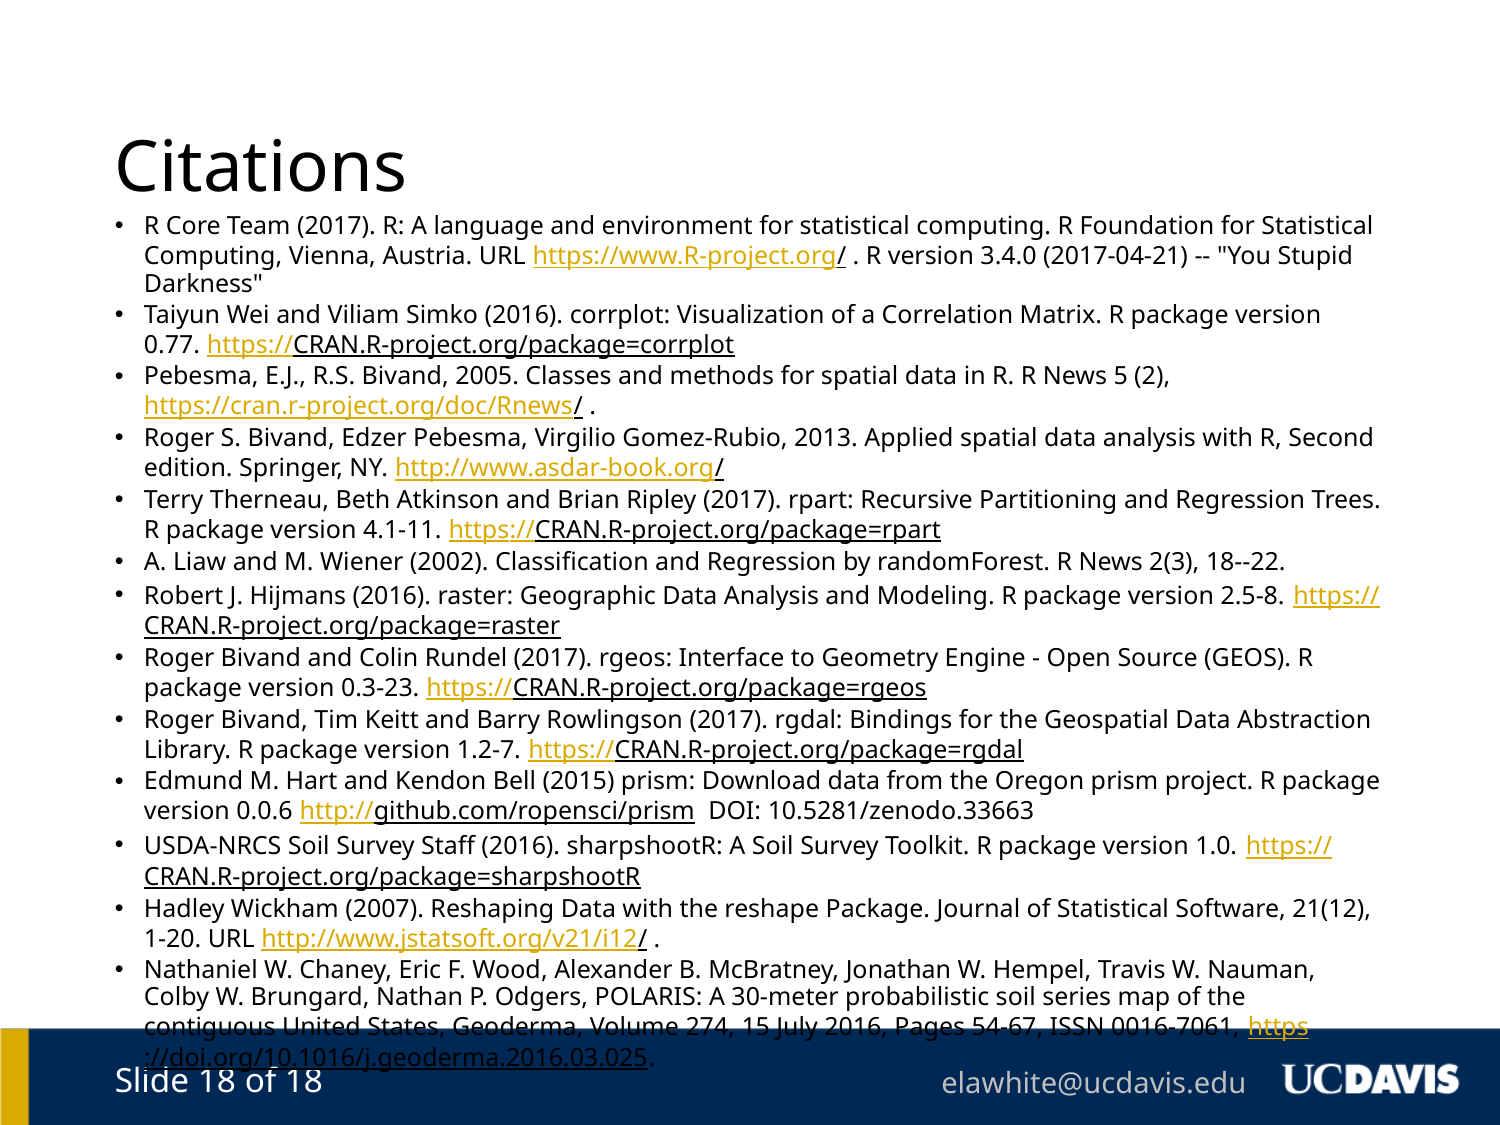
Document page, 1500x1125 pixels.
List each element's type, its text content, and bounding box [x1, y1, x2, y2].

picture [0, 1028, 1500, 1125]
title Citations [103, 59, 1397, 207]
list R Core Team (2017). R: A language and environment for statistical computing. R Foundation for Statistical Computing, Vienna, Austria. URL https://www.R-project.org/ . R version 3.4.0 (2017-04-21) -- "You Stupid Darkness" Taiyun Wei and Viliam Simko (2016). corrplot: Visualization of a Correlation Matrix. R package version 0.77. https://CRAN.R-project.org/package=corrplot Pebesma, E.J., R.S. Bivand, 2005. Classes and methods for spatial data in R. R News 5 (2), https://cran.r-project.org/doc/Rnews/ . Roger S. Bivand, Edzer Pebesma, Virgilio Gomez-Rubio, 2013. Applied spatial data analysis with R, Second edition. Springer, NY. http://www.asdar-book.org/ Terry Therneau, Beth Atkinson and Brian Ripley (2017). rpart: Recursive Partitioning and Regression Trees. R package version 4.1-11. https://CRAN.R-project.org/package=rpart A. Liaw and M. Wiener (2002). Classification and Regression by randomForest. R News 2(3), 18--22. Robert J. Hijmans (2016). raster: Geographic Data Analysis and Modeling. R package version 2.5-8. https://CRAN.R-project.org/package=raster Roger Bivand and Colin Rundel (2017). rgeos: Interface to Geometry Engine - Open Source (GEOS). R package version 0.3-23. https://CRAN.R-project.org/package=rgeos Roger Bivand, Tim Keitt and Barry Rowlingson (2017). rgdal: Bindings for the Geospatial Data Abstraction Library. R package version 1.2-7. https://CRAN.R-project.org/package=rgdal Edmund M. Hart and Kendon Bell (2015) prism: Download data from the Oregon prism project. R package version 0.0.6 http://github.com/ropensci/prism DOI: 10.5281/zenodo.33663 USDA-NRCS Soil Survey Staff (2016). sharpshootR: A Soil Survey Toolkit. R package version 1.0. https://CRAN.R-project.org/package=sharpshootR Hadley Wickham (2007). Reshaping Data with the reshape Package. Journal of Statistical Software, 21(12), 1-20. URL http://www.jstatsoft.org/v21/i12/ . Nathaniel W. Chaney, Eric F. Wood, Alexander B. McBratney, Jonathan W. Hempel, Travis W. Nauman, Colby W. Brungard, Nathan P. Odgers, POLARIS: A 30-meter probabilistic soil series map of the contiguous United States, Geoderma, Volume 274, 15 July 2016, Pages 54-67, ISSN 0016-7061, https://doi.org/10.1016/j.geoderma.2016.03.025. [103, 207, 1397, 1026]
